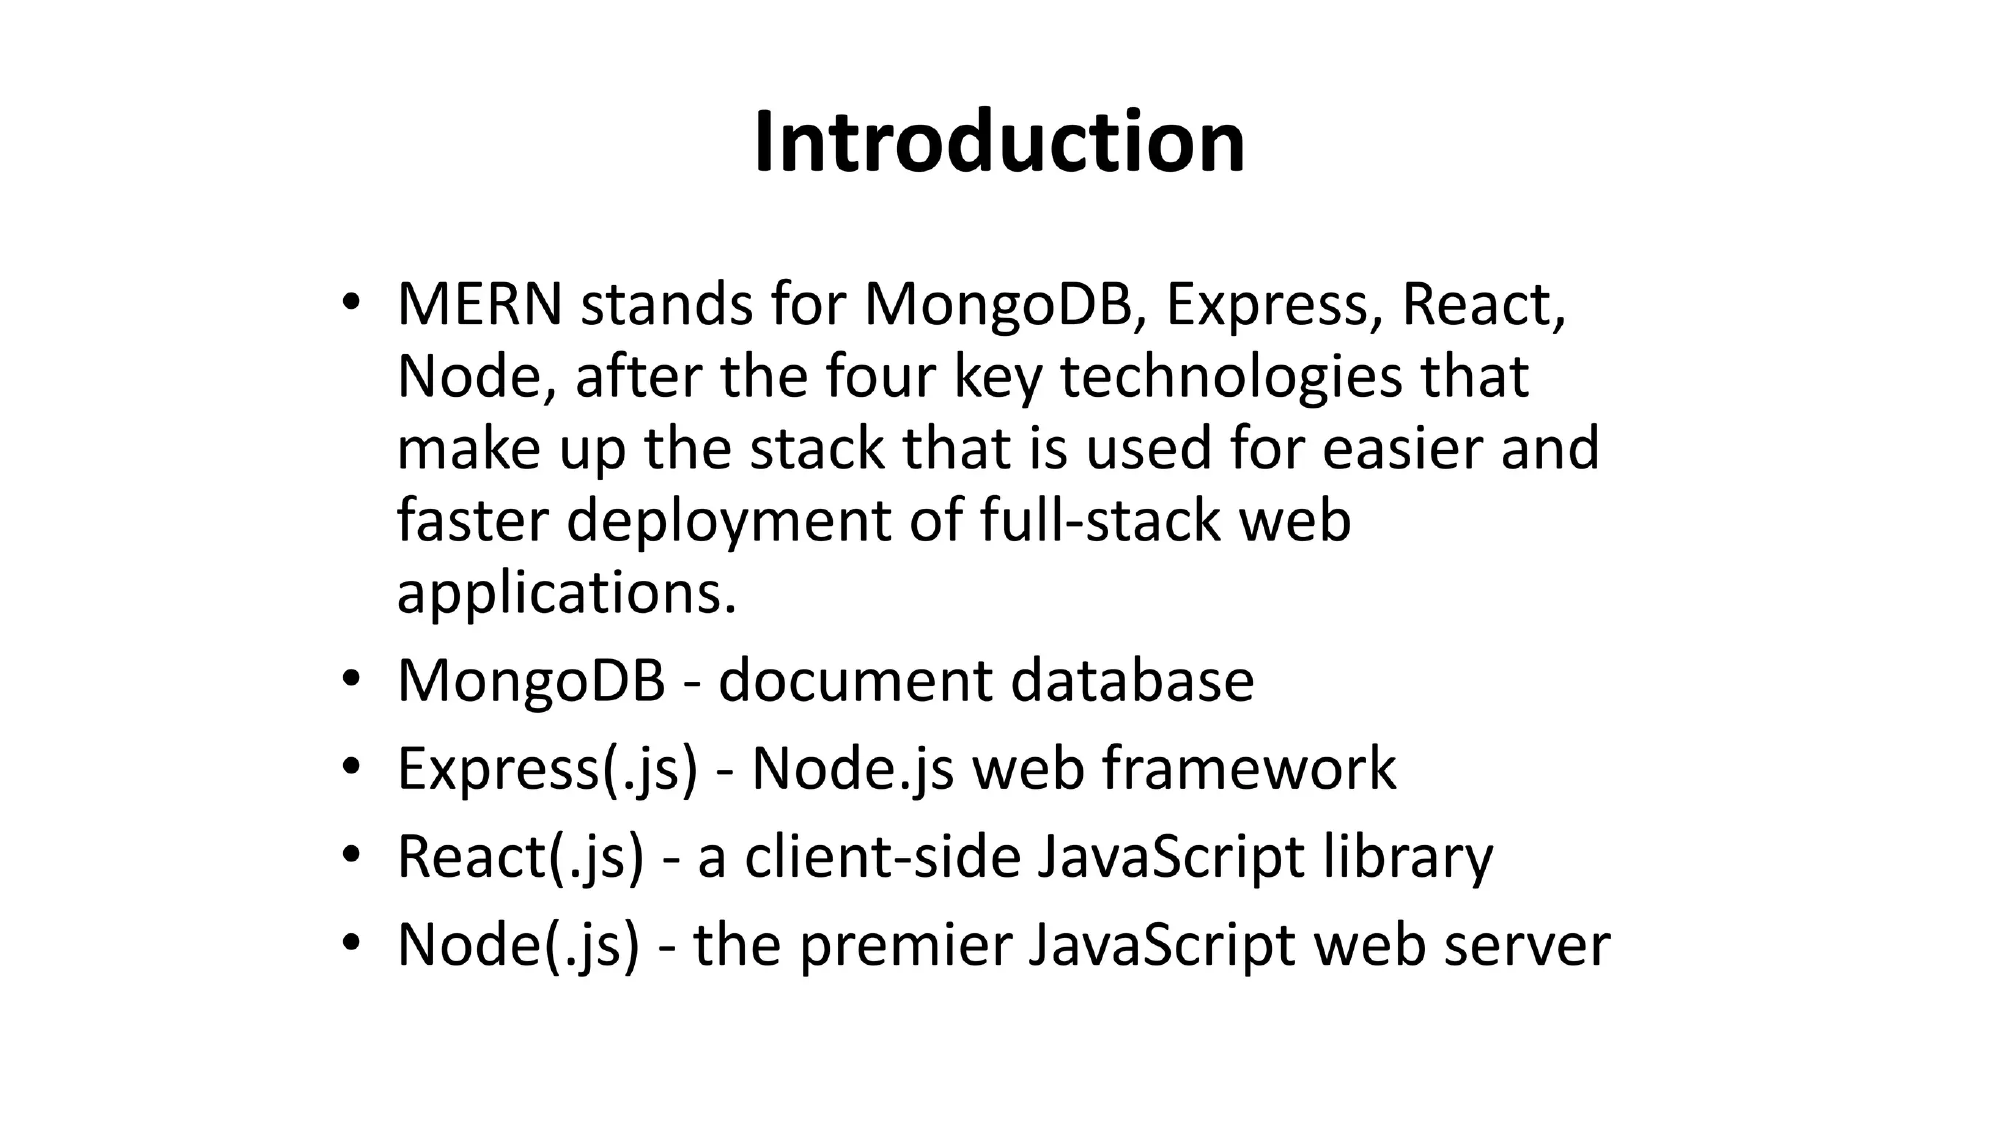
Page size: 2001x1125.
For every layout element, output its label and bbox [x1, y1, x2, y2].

picture [249, 0, 1750, 1125]
